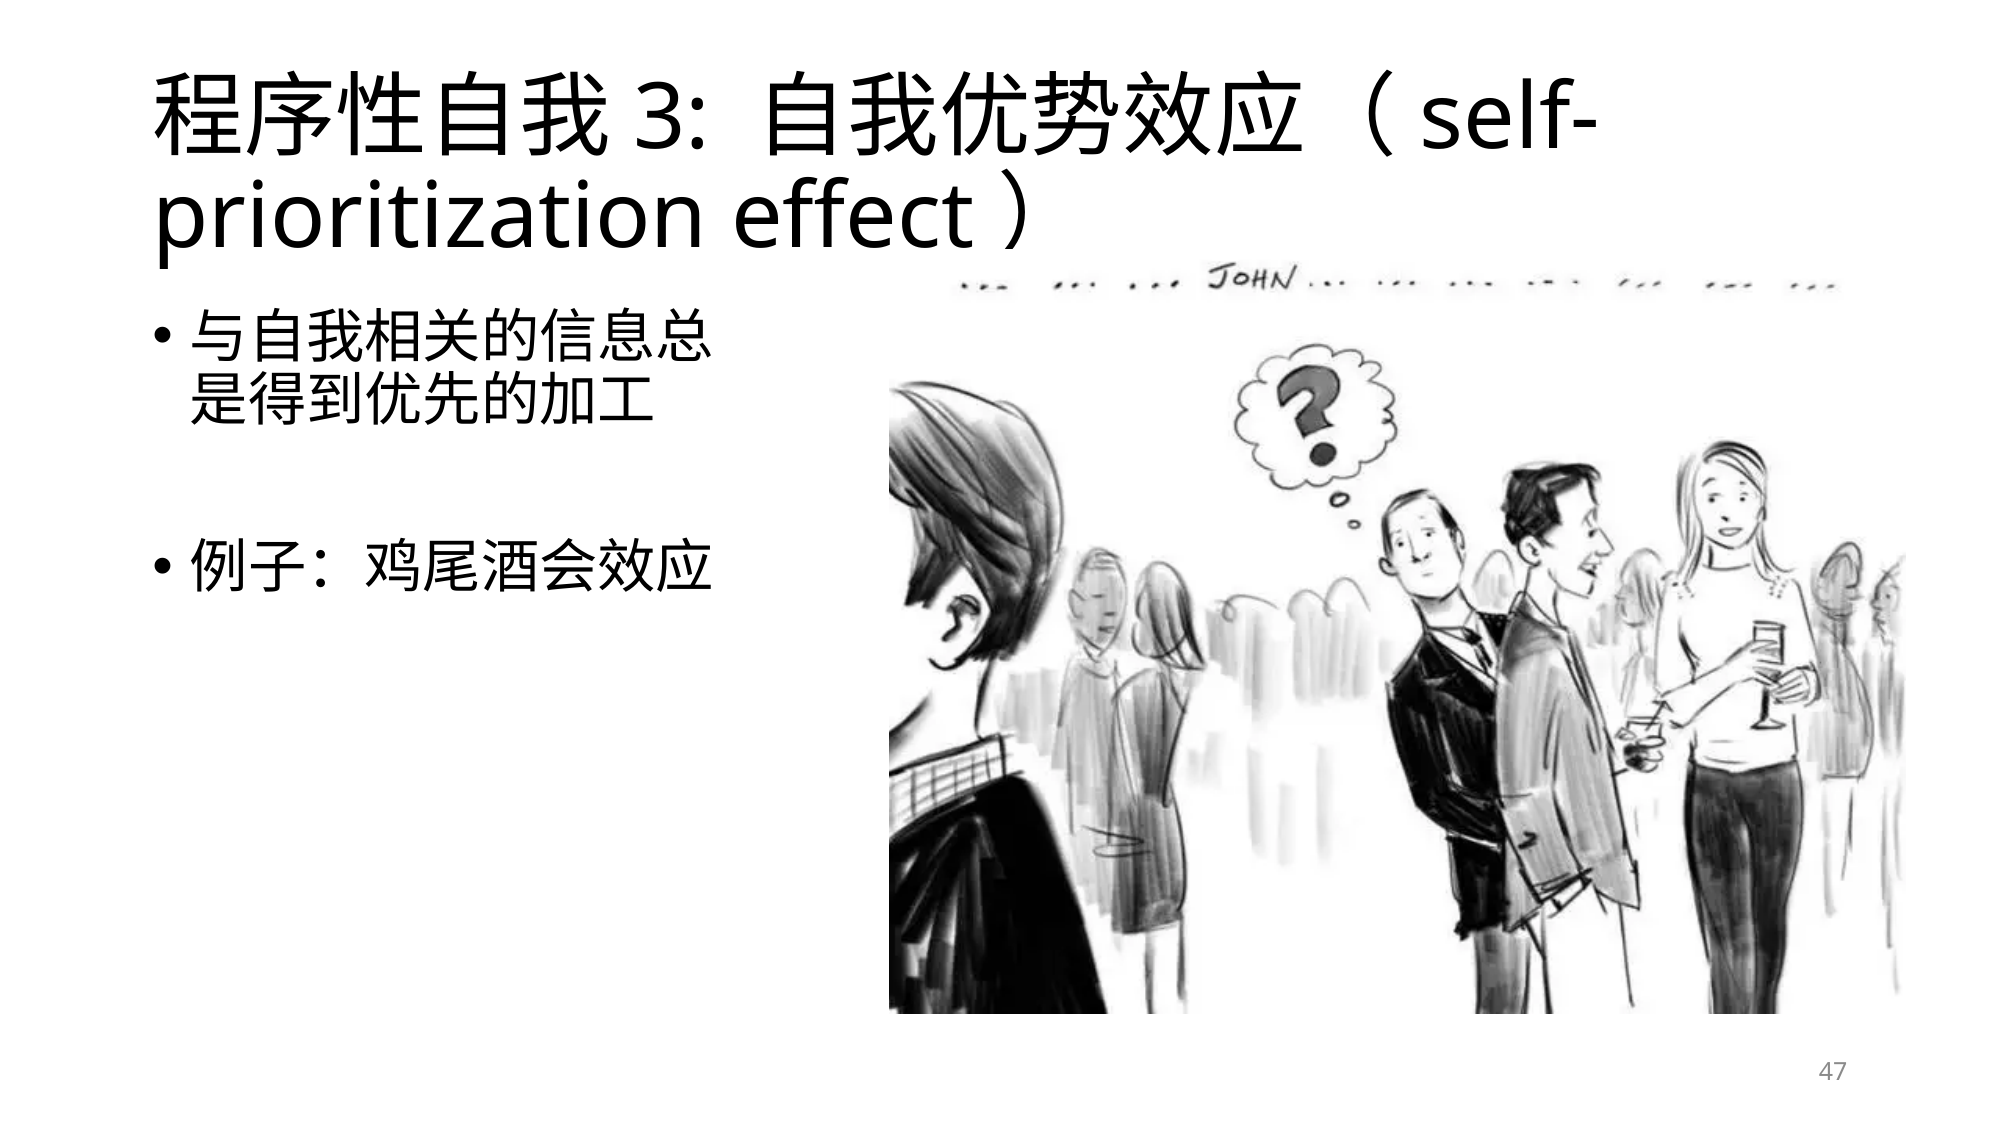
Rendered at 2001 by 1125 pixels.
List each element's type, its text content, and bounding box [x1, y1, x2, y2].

slide_number 47 [1412, 1042, 1863, 1103]
picture [889, 249, 1906, 1014]
list 与自我相关的信息总是得到优先的加工 例子：鸡尾酒会效应 [137, 299, 756, 1014]
title 程序性自我3: 自我优势效应（self-prioritization effect） [137, 59, 1863, 278]
